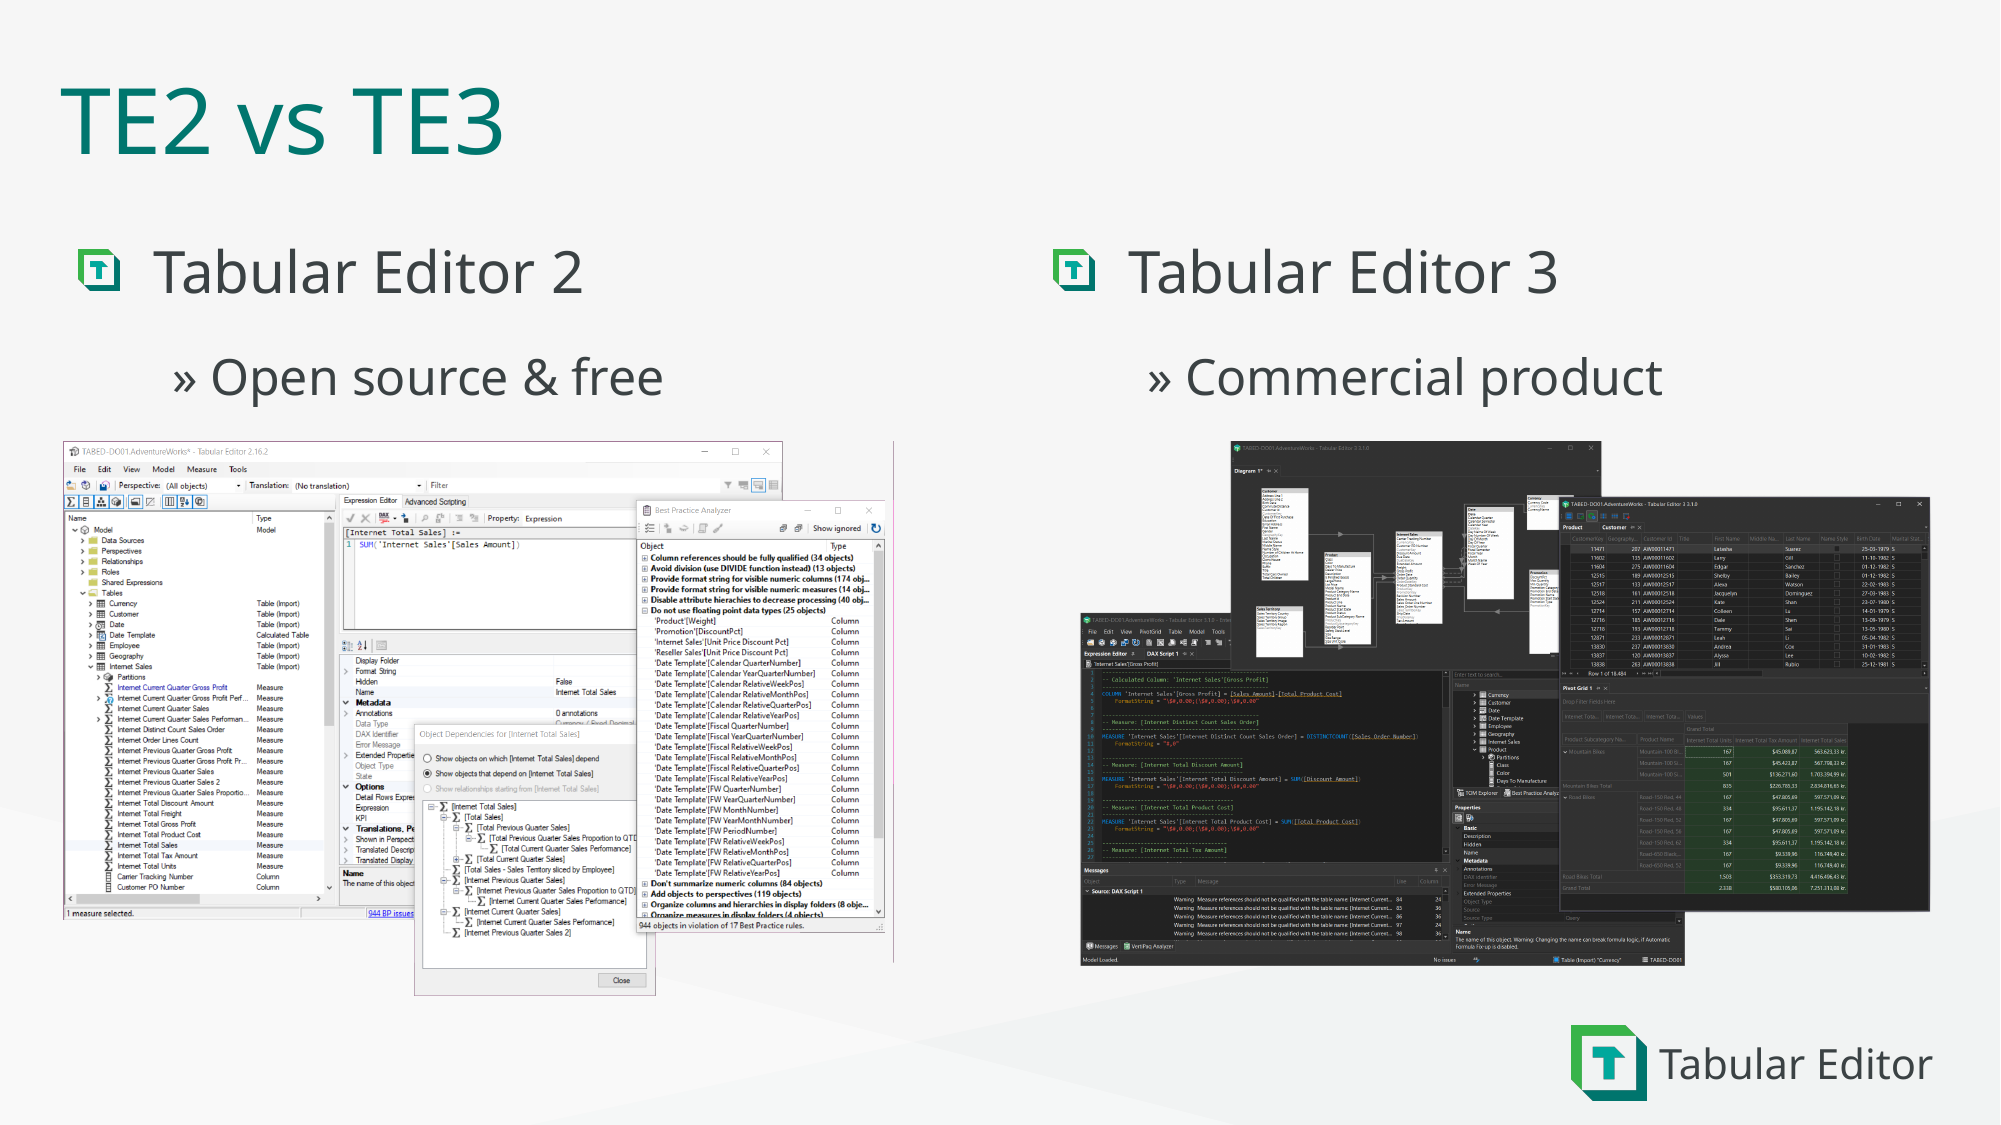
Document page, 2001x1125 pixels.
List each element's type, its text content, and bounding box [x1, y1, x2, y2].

picture [63, 441, 894, 996]
picture [1053, 249, 1095, 291]
list Tabular Editor 2 Open source & free [63, 192, 914, 907]
list Tabular Editor 3 Commercial product [1038, 192, 1889, 907]
picture [1057, 441, 1937, 969]
picture [1571, 1025, 1647, 1101]
picture [78, 249, 120, 291]
title TE2 vs TE3 [0, 0, 2000, 171]
